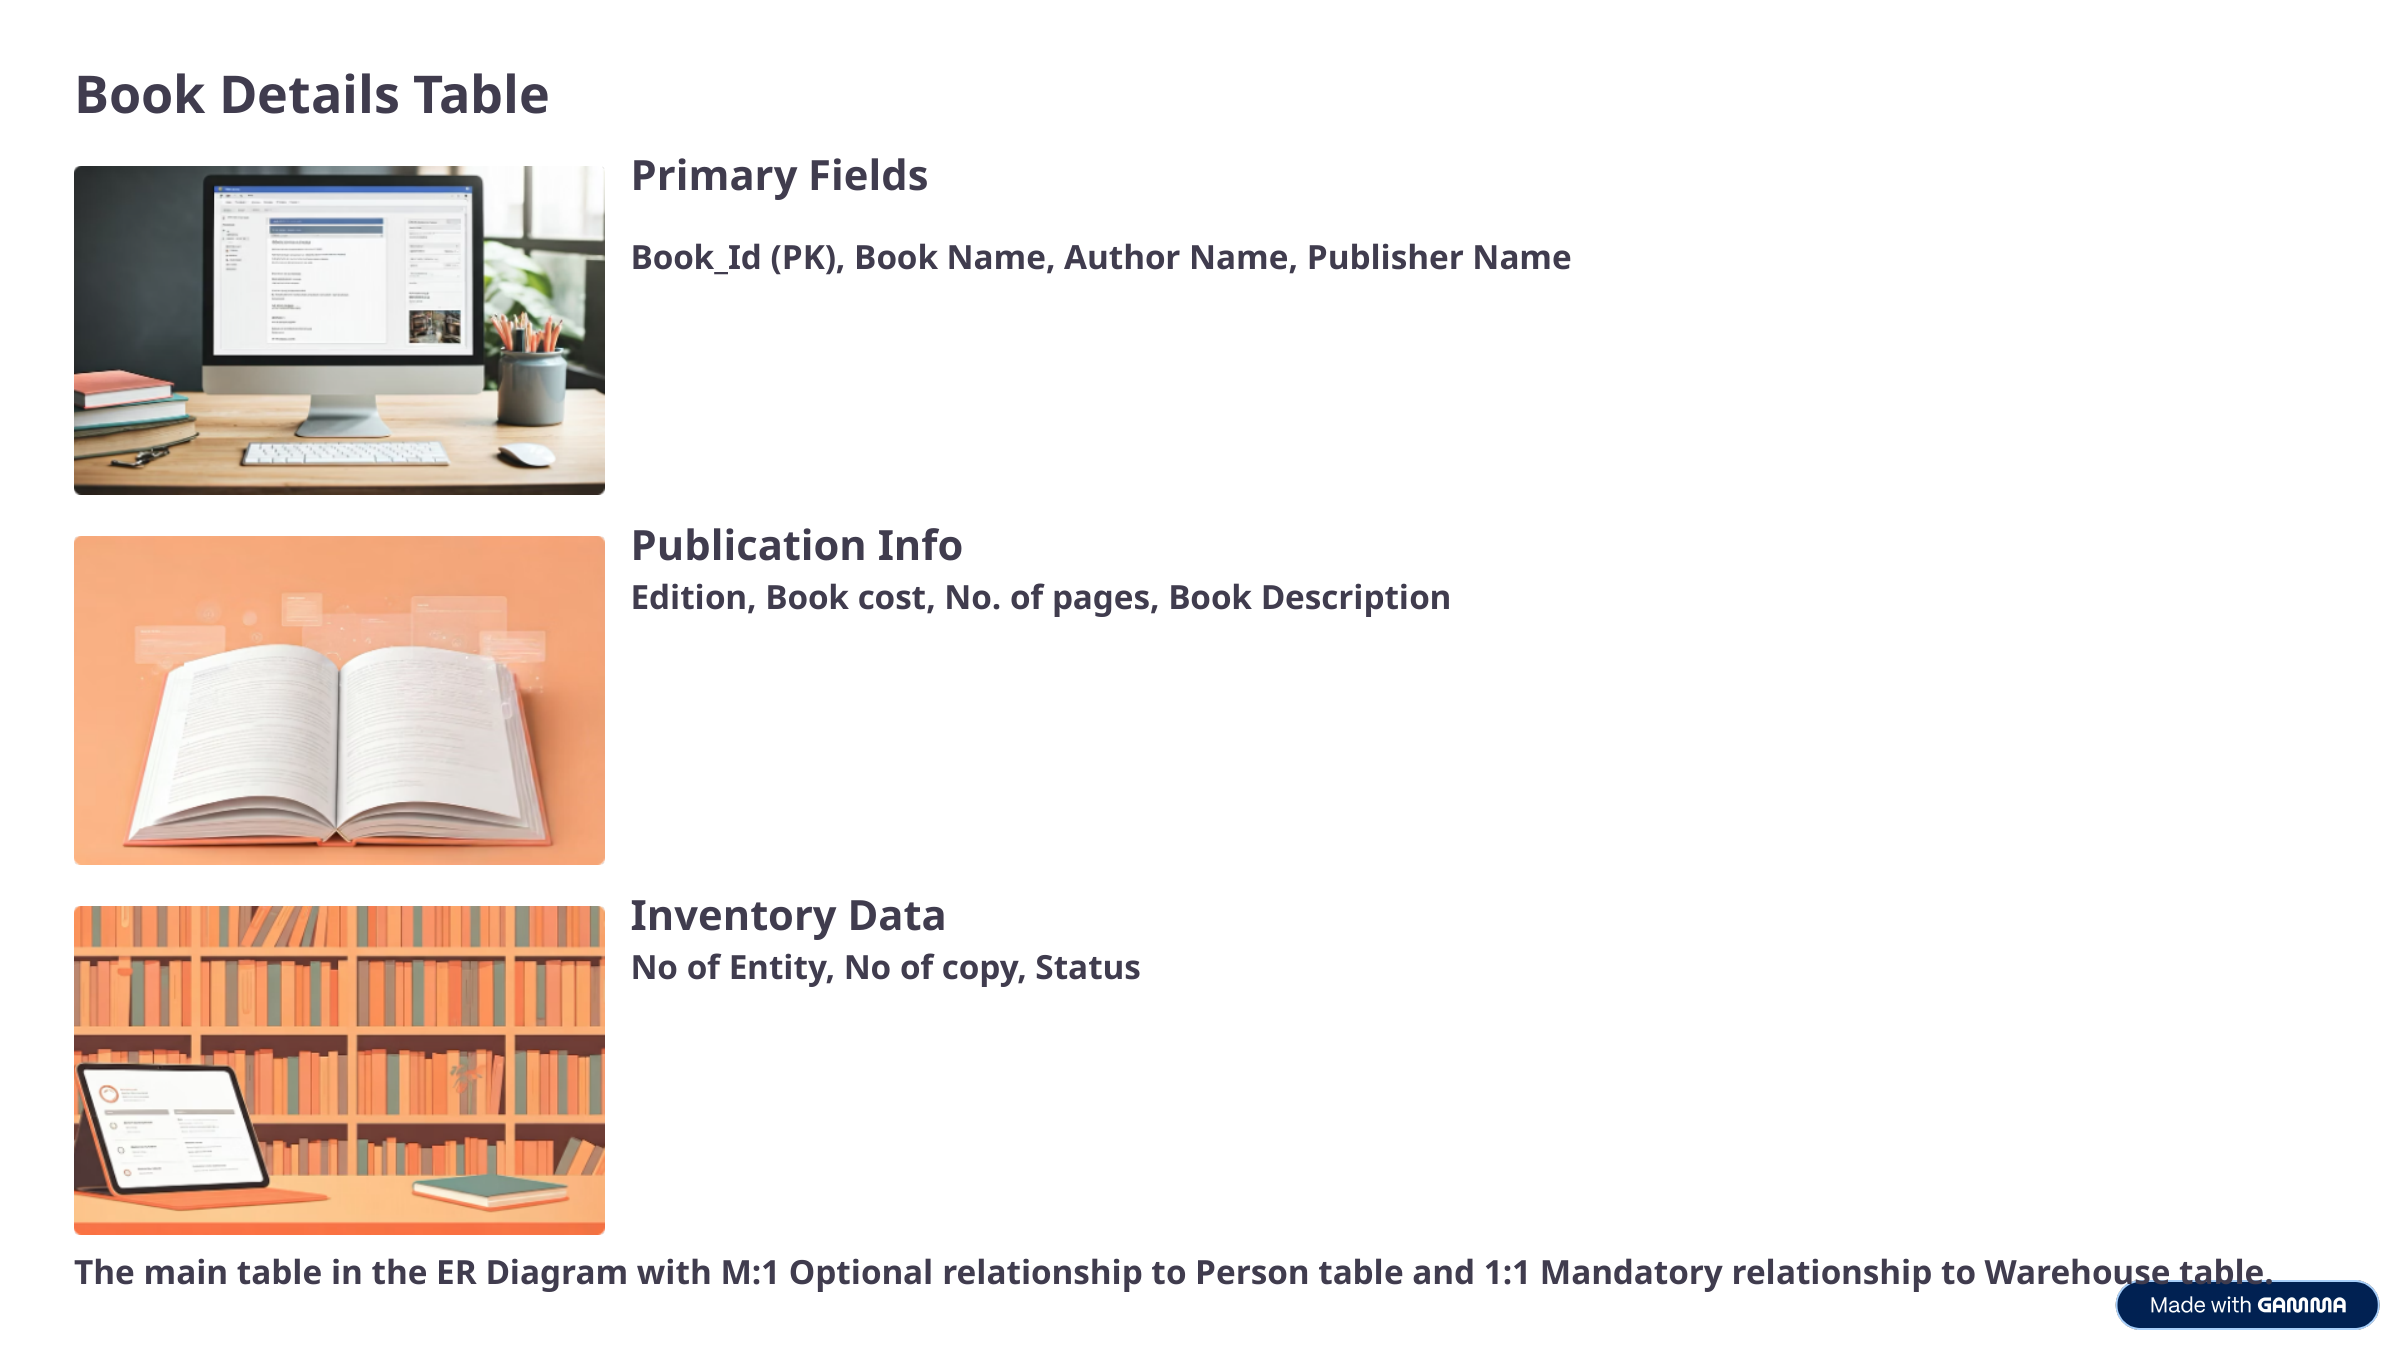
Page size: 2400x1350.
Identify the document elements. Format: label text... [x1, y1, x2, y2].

text_box The main table in the ER Diagram with M:1 Optional relationship to Person table and 1:1 Mandatory relationship to Warehouse table. [74, 1258, 2326, 1292]
picture [74, 536, 605, 865]
text_box Publication Info [630, 536, 896, 570]
text_box Inventory Data [630, 906, 896, 940]
picture [2106, 1271, 2389, 1339]
text_box Book Details Table [74, 58, 605, 125]
picture [74, 906, 605, 1235]
text_box No of Entity, No of copy, Status [630, 952, 2326, 987]
text_box Edition, Book cost, No. of pages, Book Description [630, 582, 2326, 617]
picture [74, 166, 605, 495]
text_box Book_Id (PK), Book Name, Author Name, Publisher Name [630, 242, 2326, 277]
text_box Primary Fields [630, 166, 896, 200]
